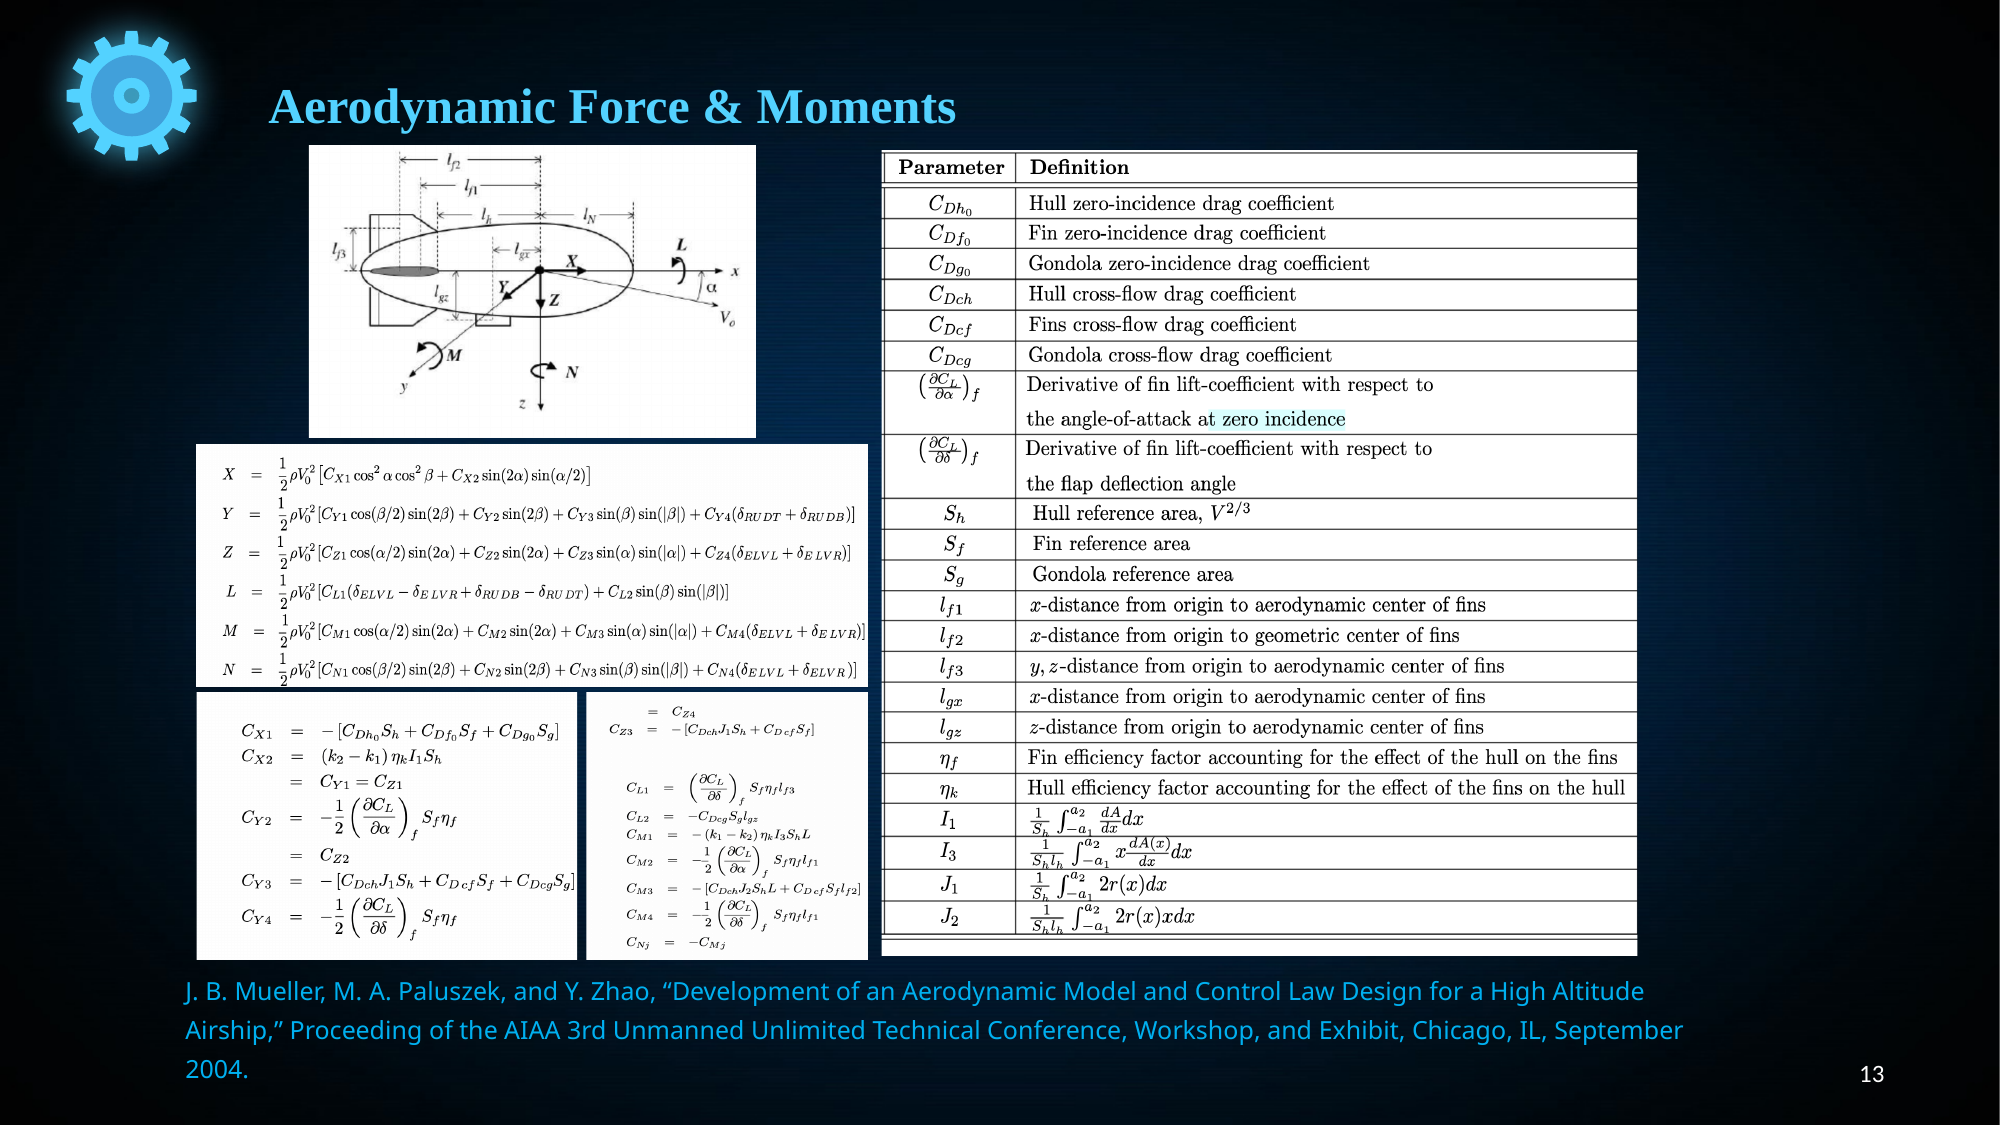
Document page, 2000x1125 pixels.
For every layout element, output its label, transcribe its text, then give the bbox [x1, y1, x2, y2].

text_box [66, 30, 197, 161]
text_box J. B. Mueller, M. A. Paluszek, and Y. Zhao, “Development of an Aerodynamic Model and Control Law Design for a High Altitude Airship,” Proceeding of the AIAA 3rd Unmanned Unlimited Technical Conference, Workshop, and Exhibit, Chicago, IL, September 2004. [170, 959, 1738, 1091]
picture [0, 0, 2000, 1125]
text_box Aerodynamic Force & Moments [202, 66, 1029, 142]
slide_number 13 [1433, 1042, 1900, 1103]
